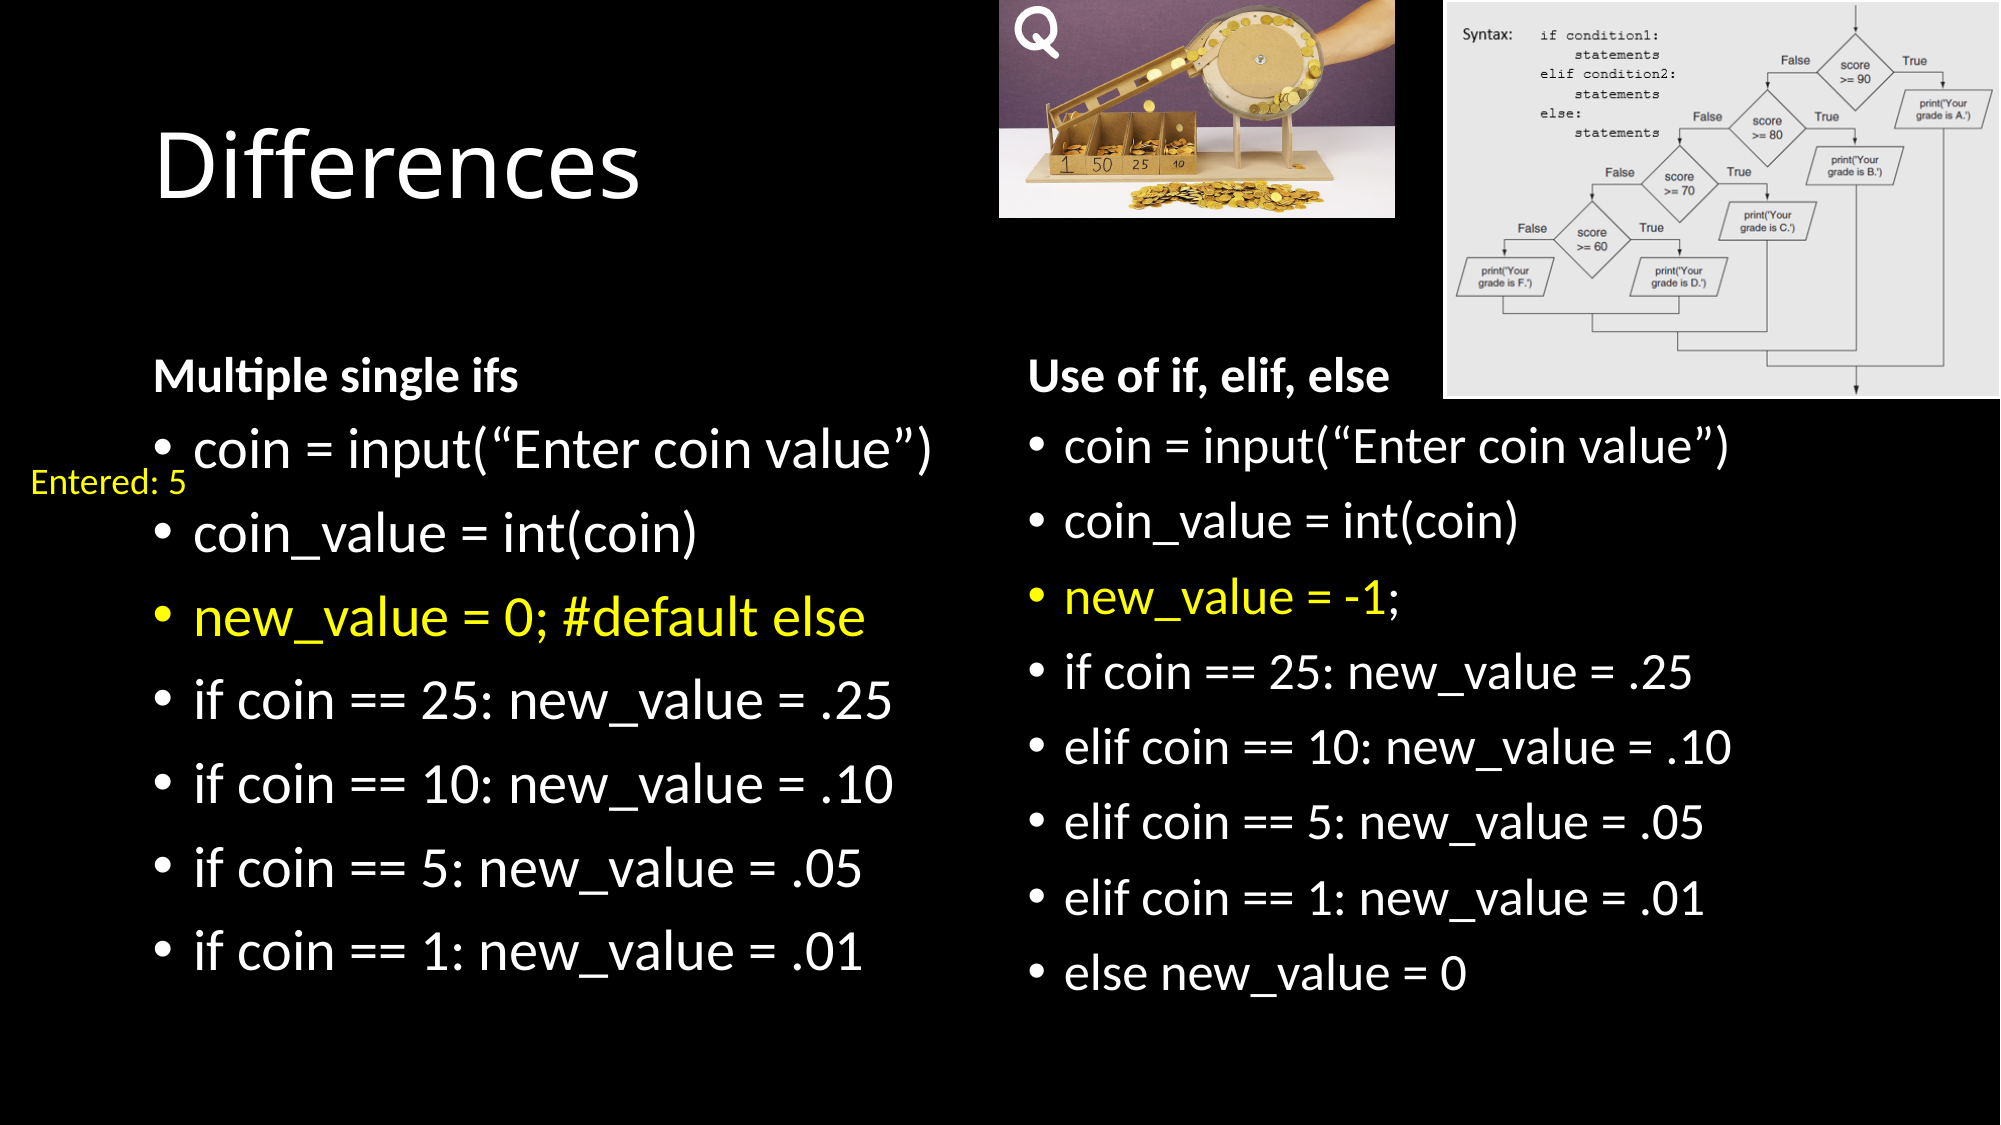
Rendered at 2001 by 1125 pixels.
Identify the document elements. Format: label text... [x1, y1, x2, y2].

title Differences [137, 59, 1443, 278]
text_box Entered: 5 [15, 449, 203, 510]
list Use of if, elif, else [1012, 275, 1863, 410]
picture [999, 0, 1395, 218]
picture [1443, 0, 2000, 399]
list coin = input(“Enter coin value”) coin_value = int(coin) new_value = -1; if coin == 25: new_value = .25 elif coin == 10: new_value = .10 elif coin == 5: new_value = .05 elif coin == 1: new_value = .01 else new_value = 0 [1012, 410, 1863, 1016]
list Multiple single ifs [137, 275, 984, 410]
list coin = input(“Enter coin value”) coin_value = int(coin) new_value = 0; #default else if coin == 25: new_value = .25 if coin == 10: new_value = .10 if coin == 5: new_value = .05 if coin == 1: new_value = .01 [137, 410, 984, 1016]
